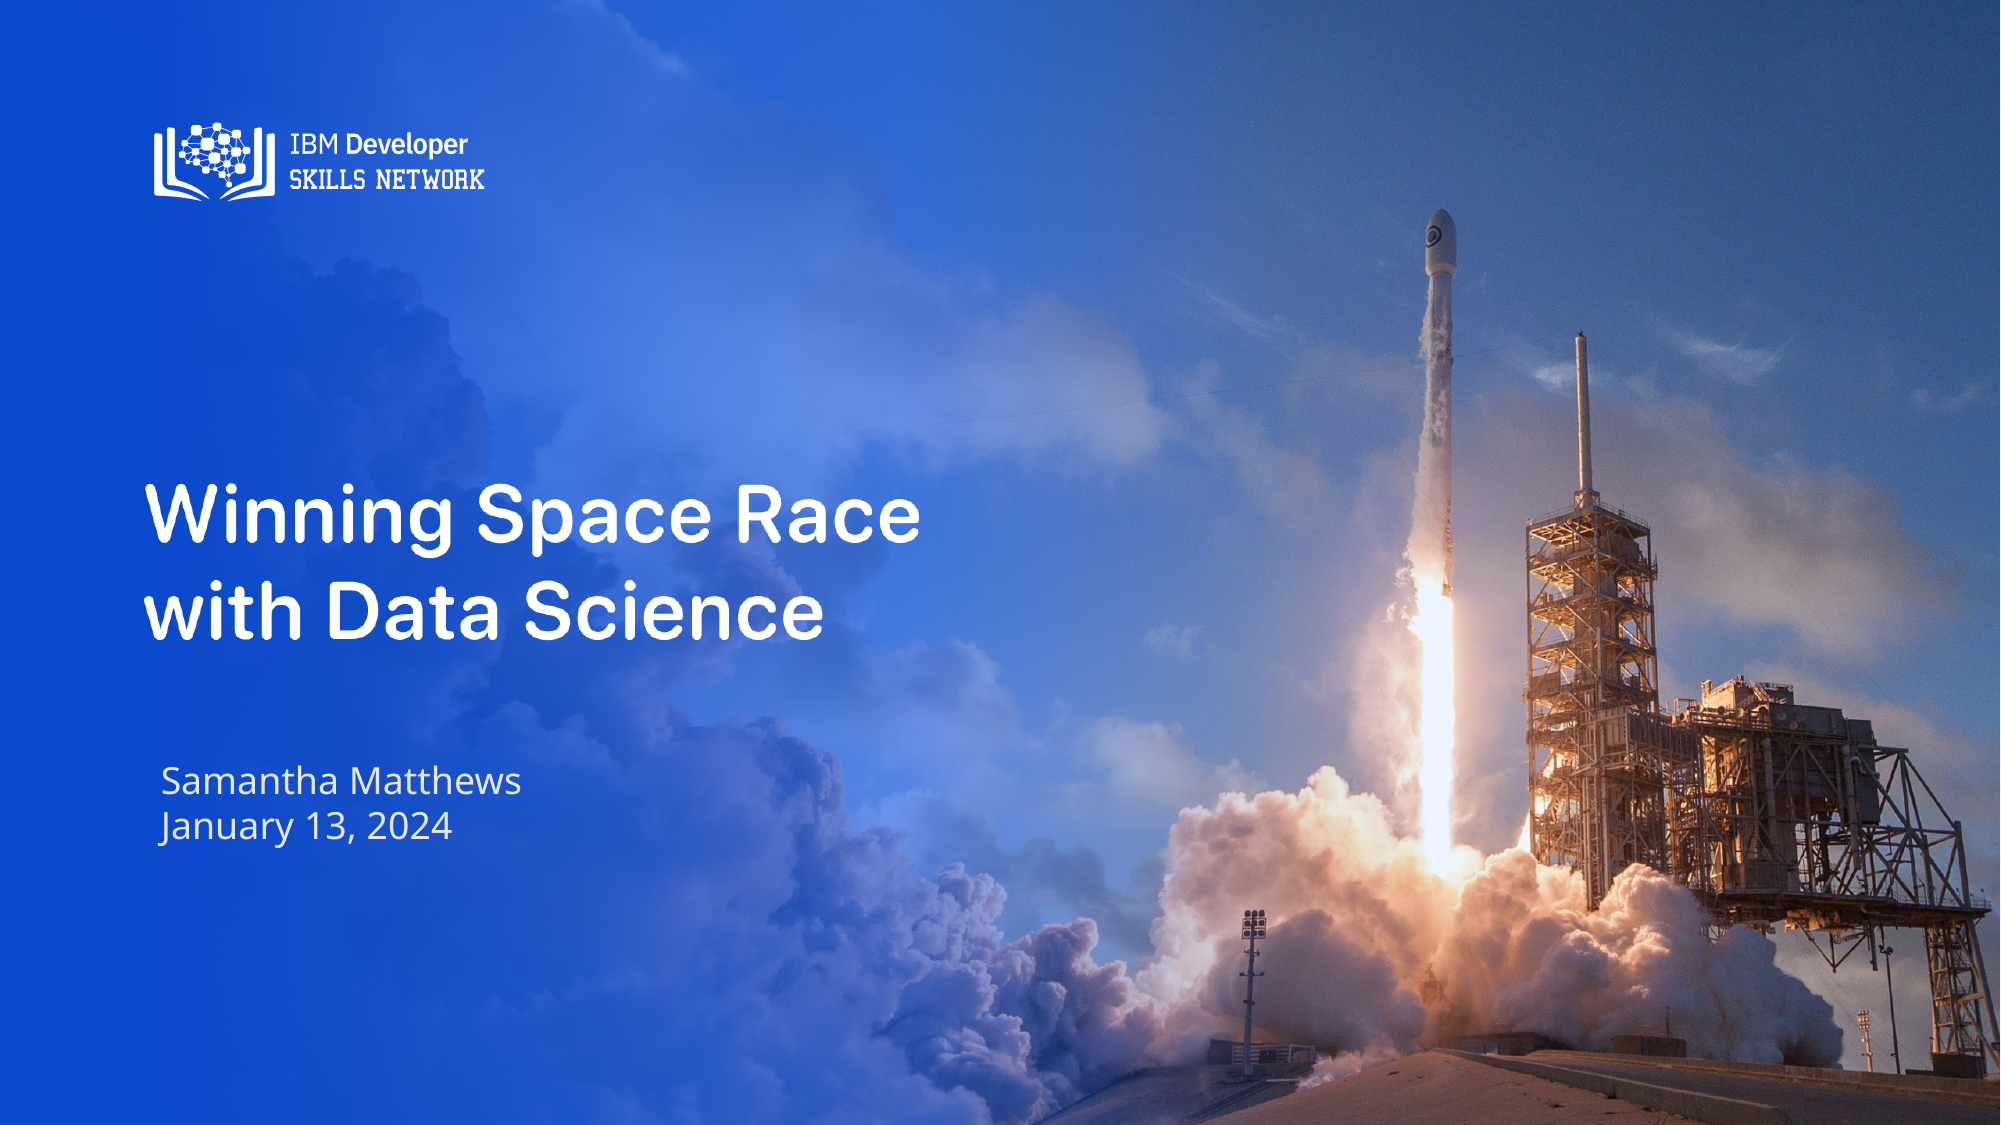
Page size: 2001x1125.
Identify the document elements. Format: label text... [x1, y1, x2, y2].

text_box Samantha Matthews January 13, 2024 [145, 749, 559, 855]
picture [0, 0, 2001, 1125]
